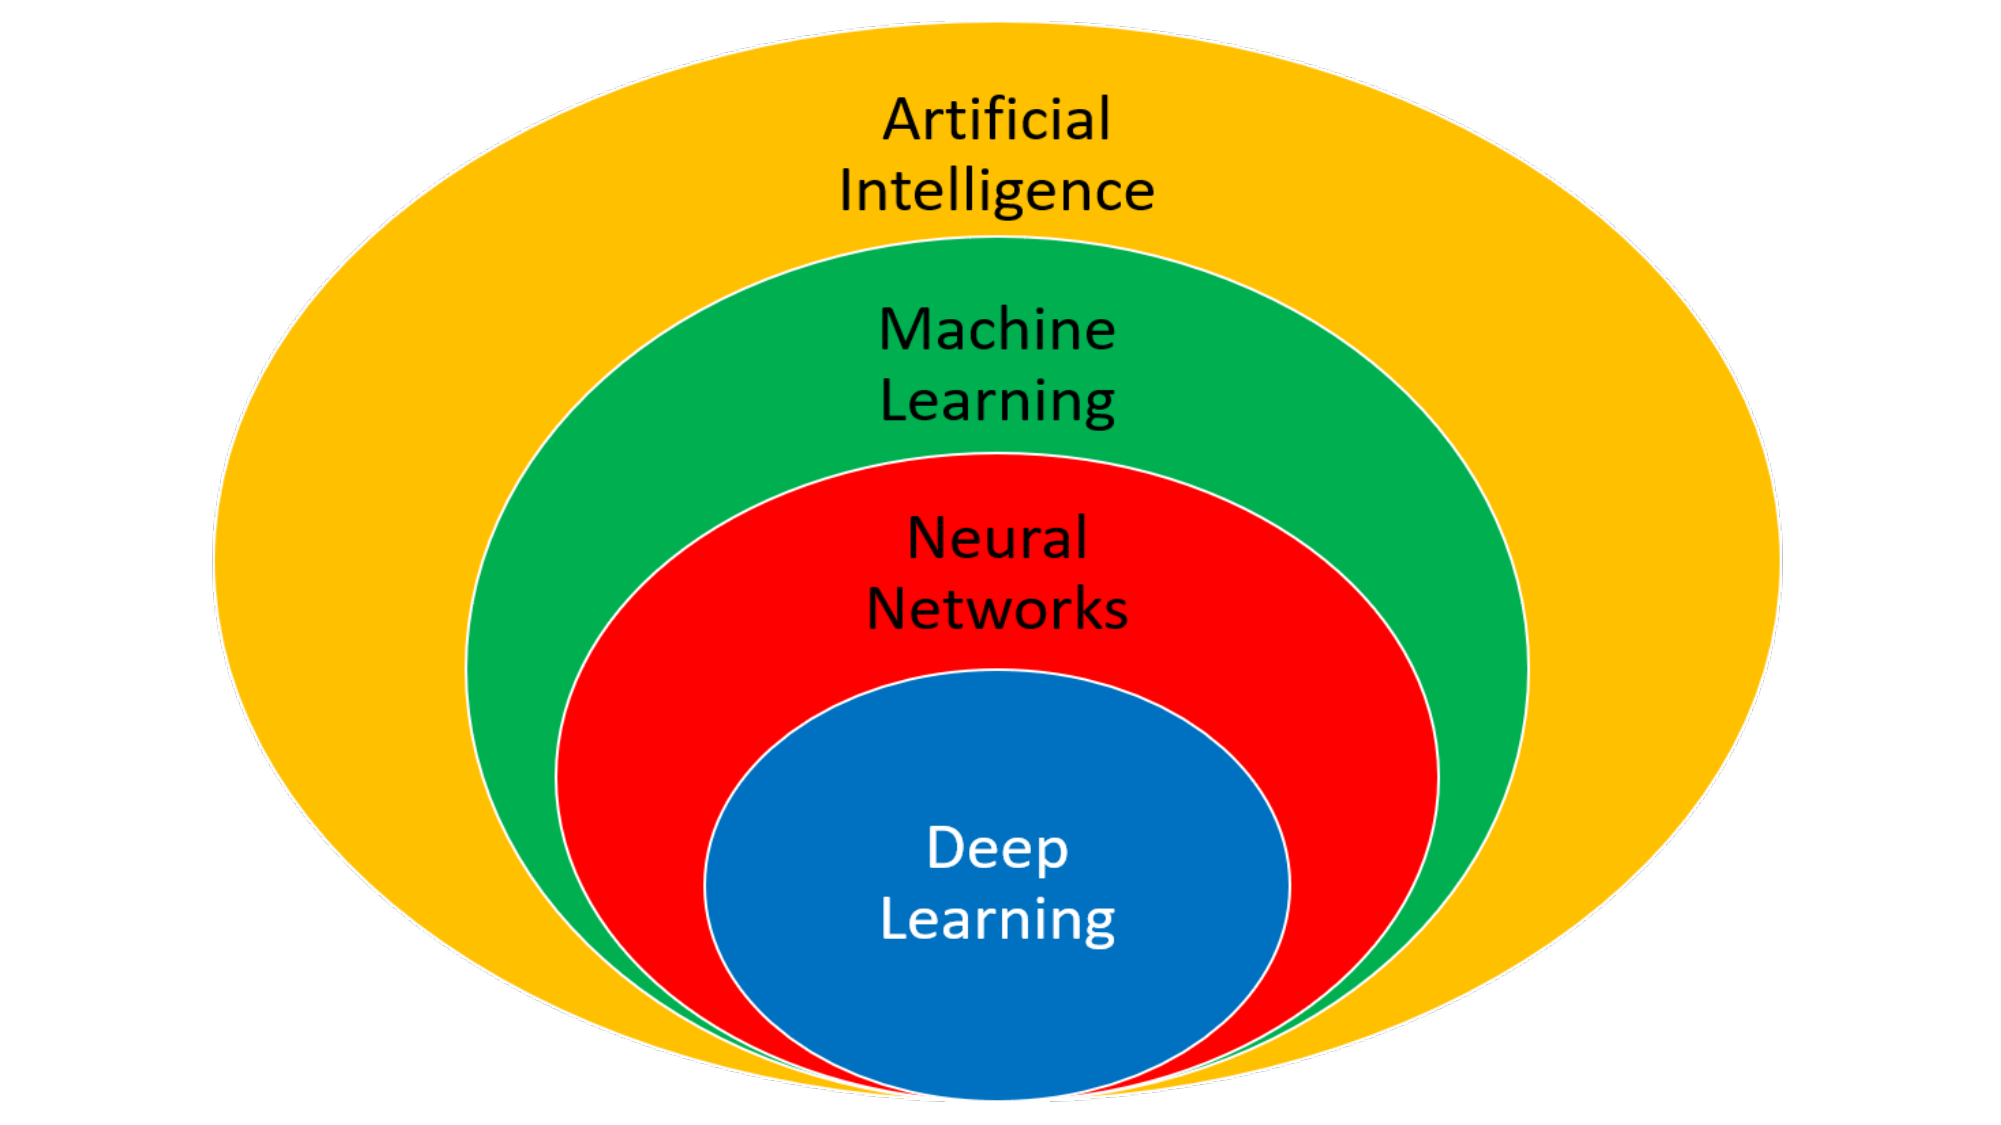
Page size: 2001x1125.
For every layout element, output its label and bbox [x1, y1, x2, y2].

picture [151, 20, 1844, 1104]
